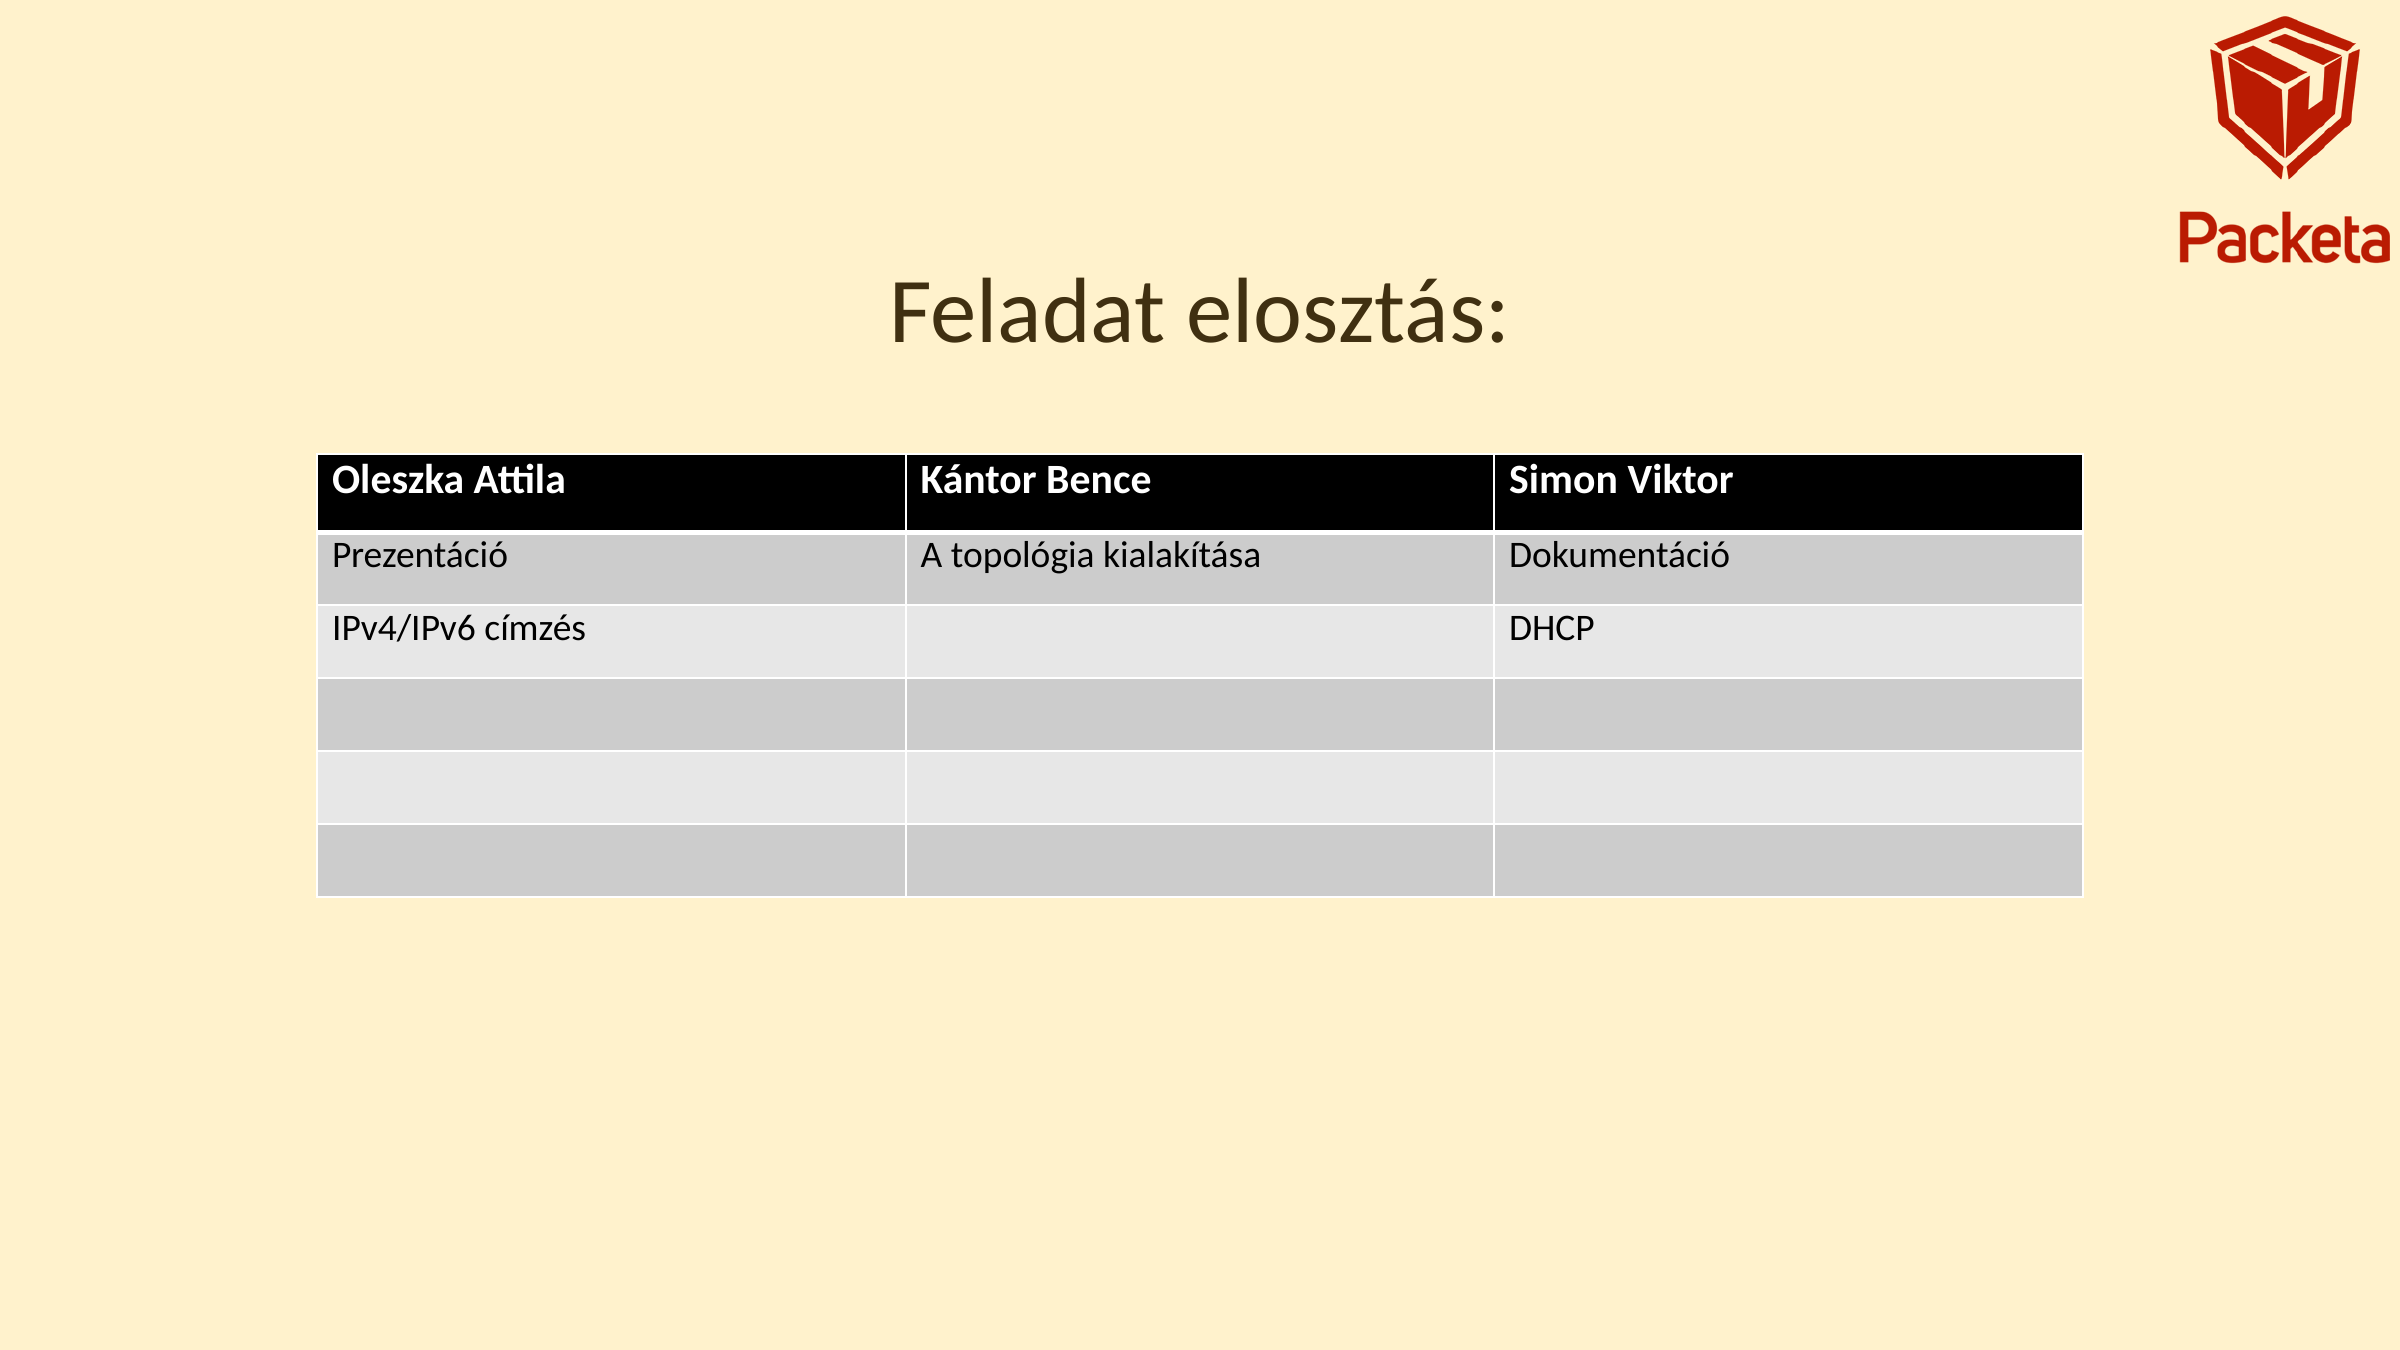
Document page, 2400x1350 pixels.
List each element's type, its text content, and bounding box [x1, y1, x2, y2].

text_box Feladat elosztás: [563, 244, 1836, 362]
table_cell [907, 606, 1493, 677]
picture [2164, 16, 2400, 268]
table_cell [907, 679, 1493, 750]
table_header Simon Viktor [1495, 455, 2082, 530]
table_header Kántor Bence [907, 455, 1493, 530]
text_box [130, 454, 2270, 1246]
table_cell [1495, 752, 2082, 823]
table_cell [318, 825, 905, 896]
table_cell IPv4/IPv6 címzés [318, 606, 905, 677]
table_cell [1495, 825, 2082, 896]
table_cell Prezentáció [318, 535, 905, 604]
table_cell [907, 752, 1493, 823]
table_header Oleszka Attila [318, 455, 905, 530]
table_cell A topológia kialakítása [907, 535, 1493, 604]
table_cell [318, 752, 905, 823]
table_cell [318, 679, 905, 750]
table_cell [1495, 679, 2082, 750]
table_cell [907, 825, 1493, 896]
table_cell Dokumentáció [1495, 535, 2082, 604]
table_cell DHCP [1495, 606, 2082, 677]
